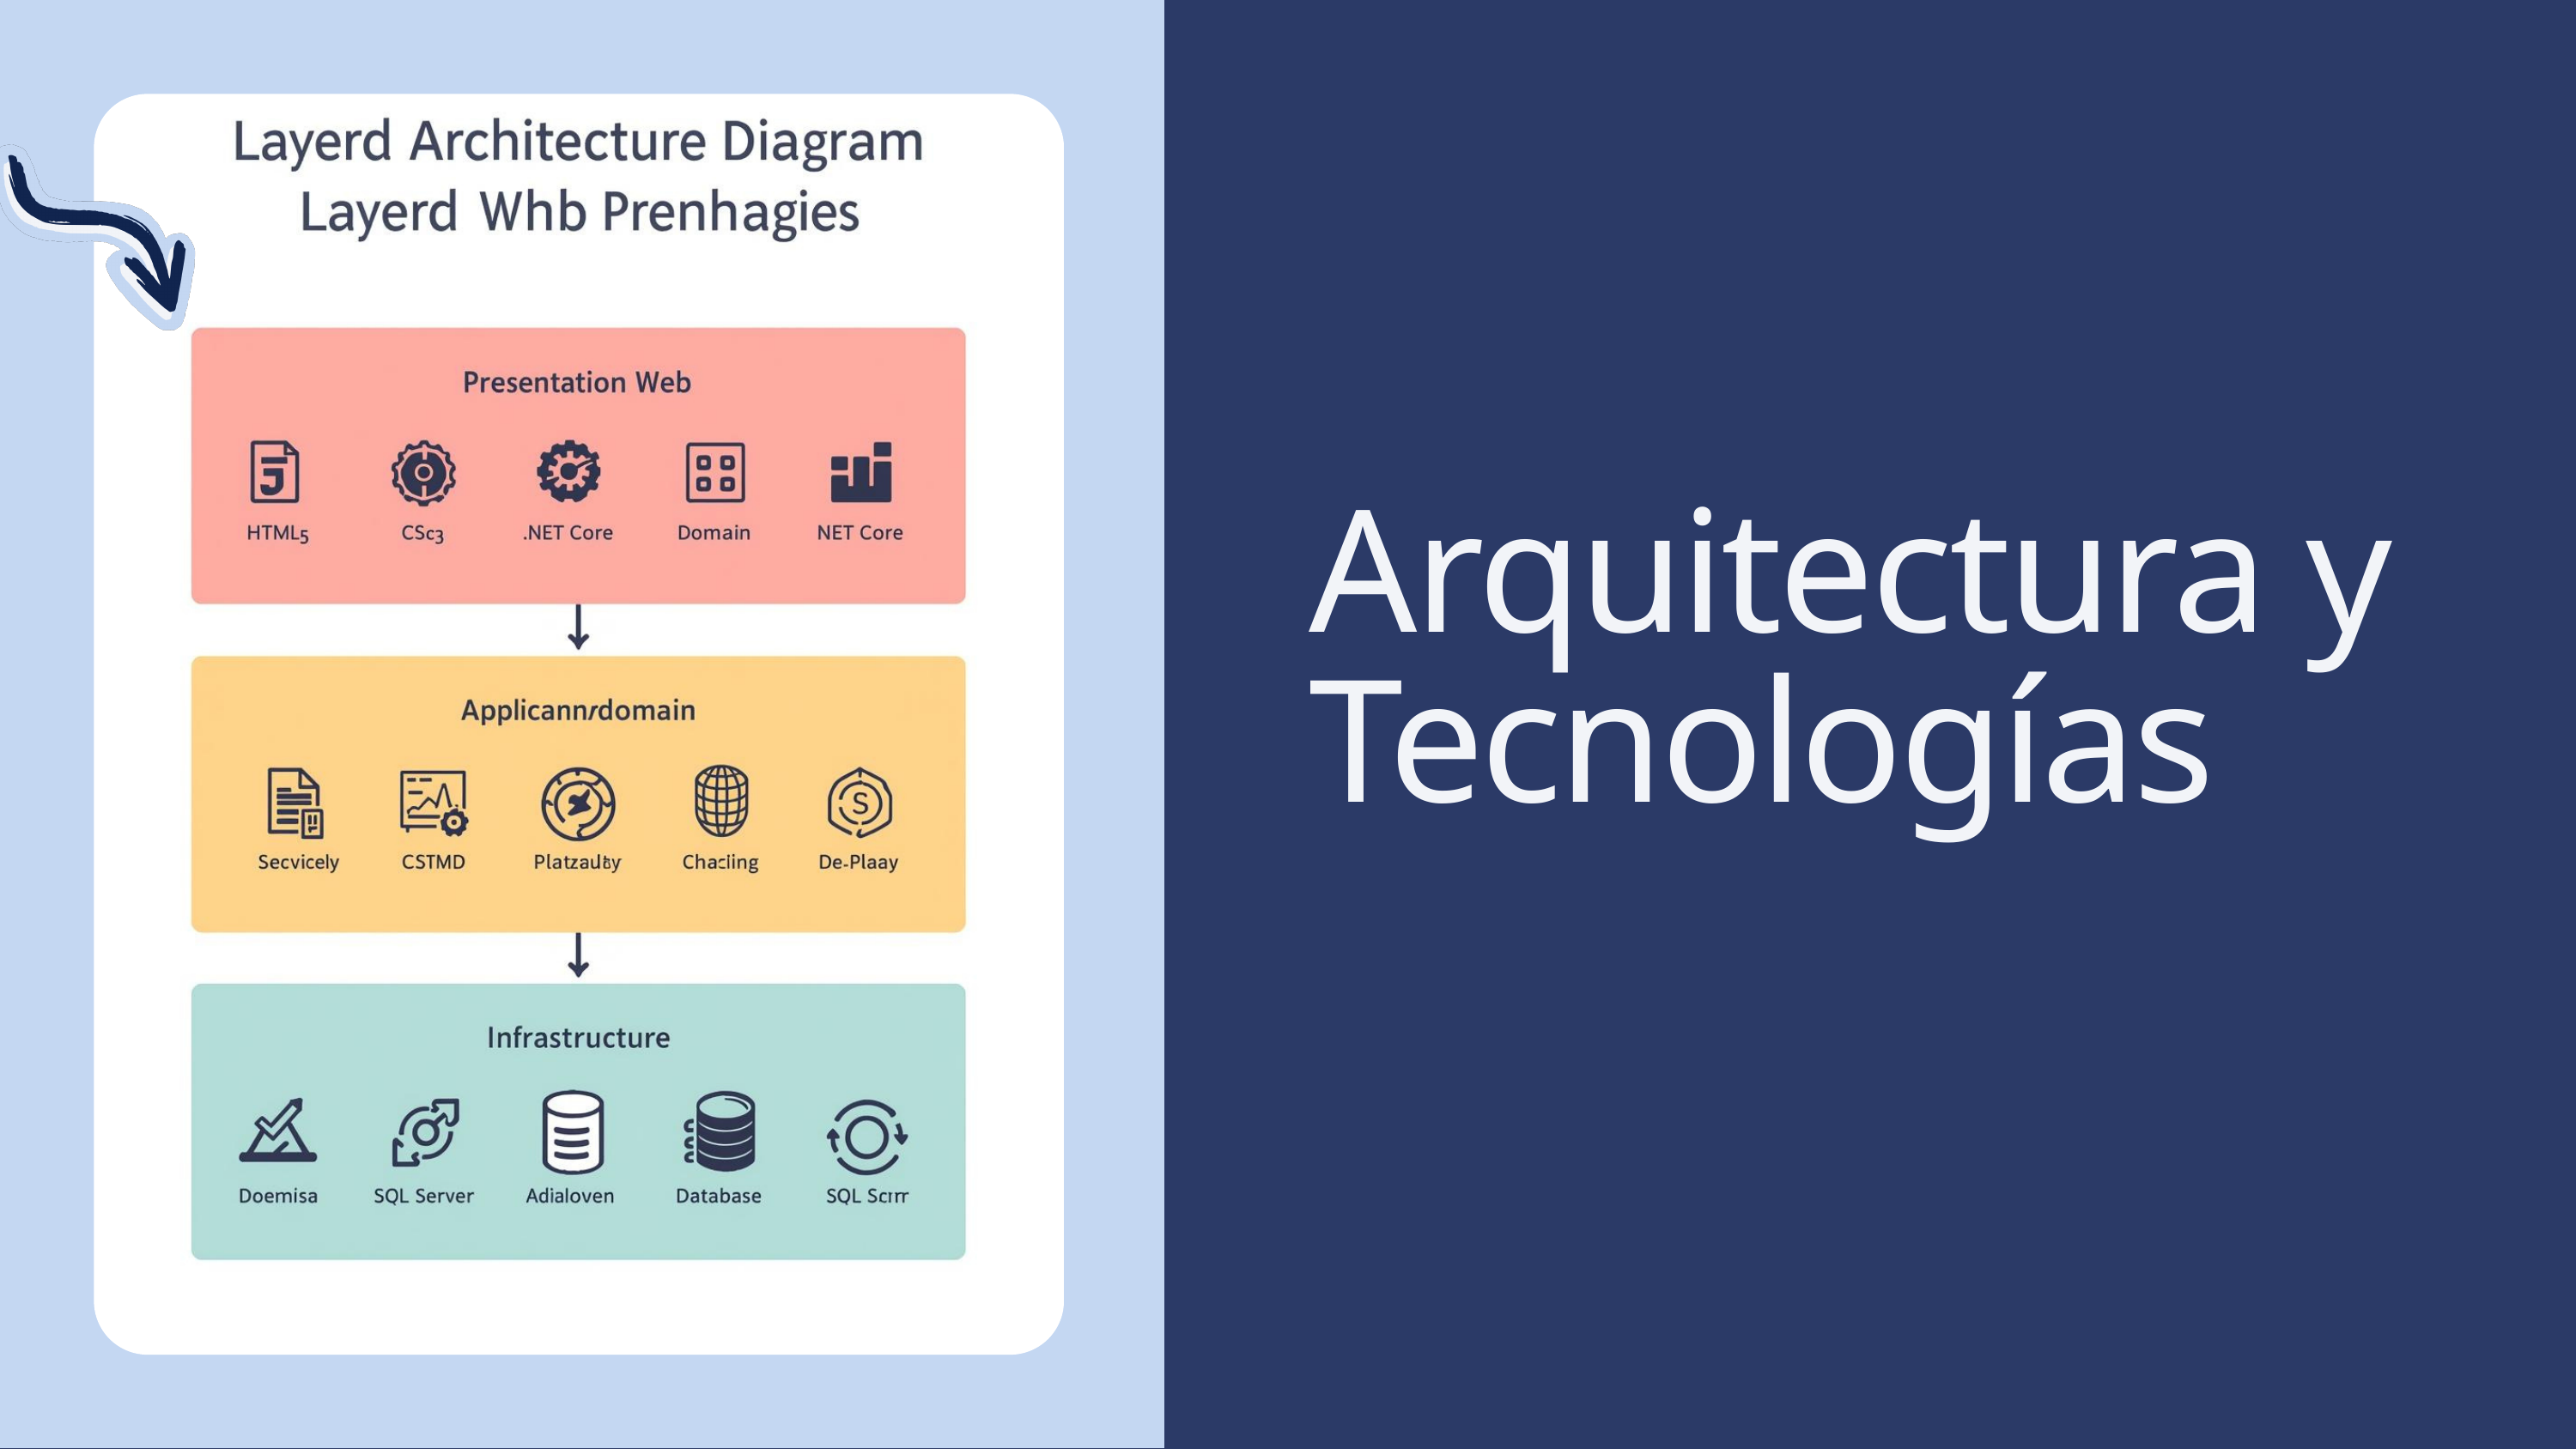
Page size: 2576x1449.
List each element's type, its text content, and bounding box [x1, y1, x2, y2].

text_box Arquitectura y Tecnologías [1309, 496, 2482, 836]
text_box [0, 0, 1165, 1449]
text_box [94, 94, 1065, 1355]
